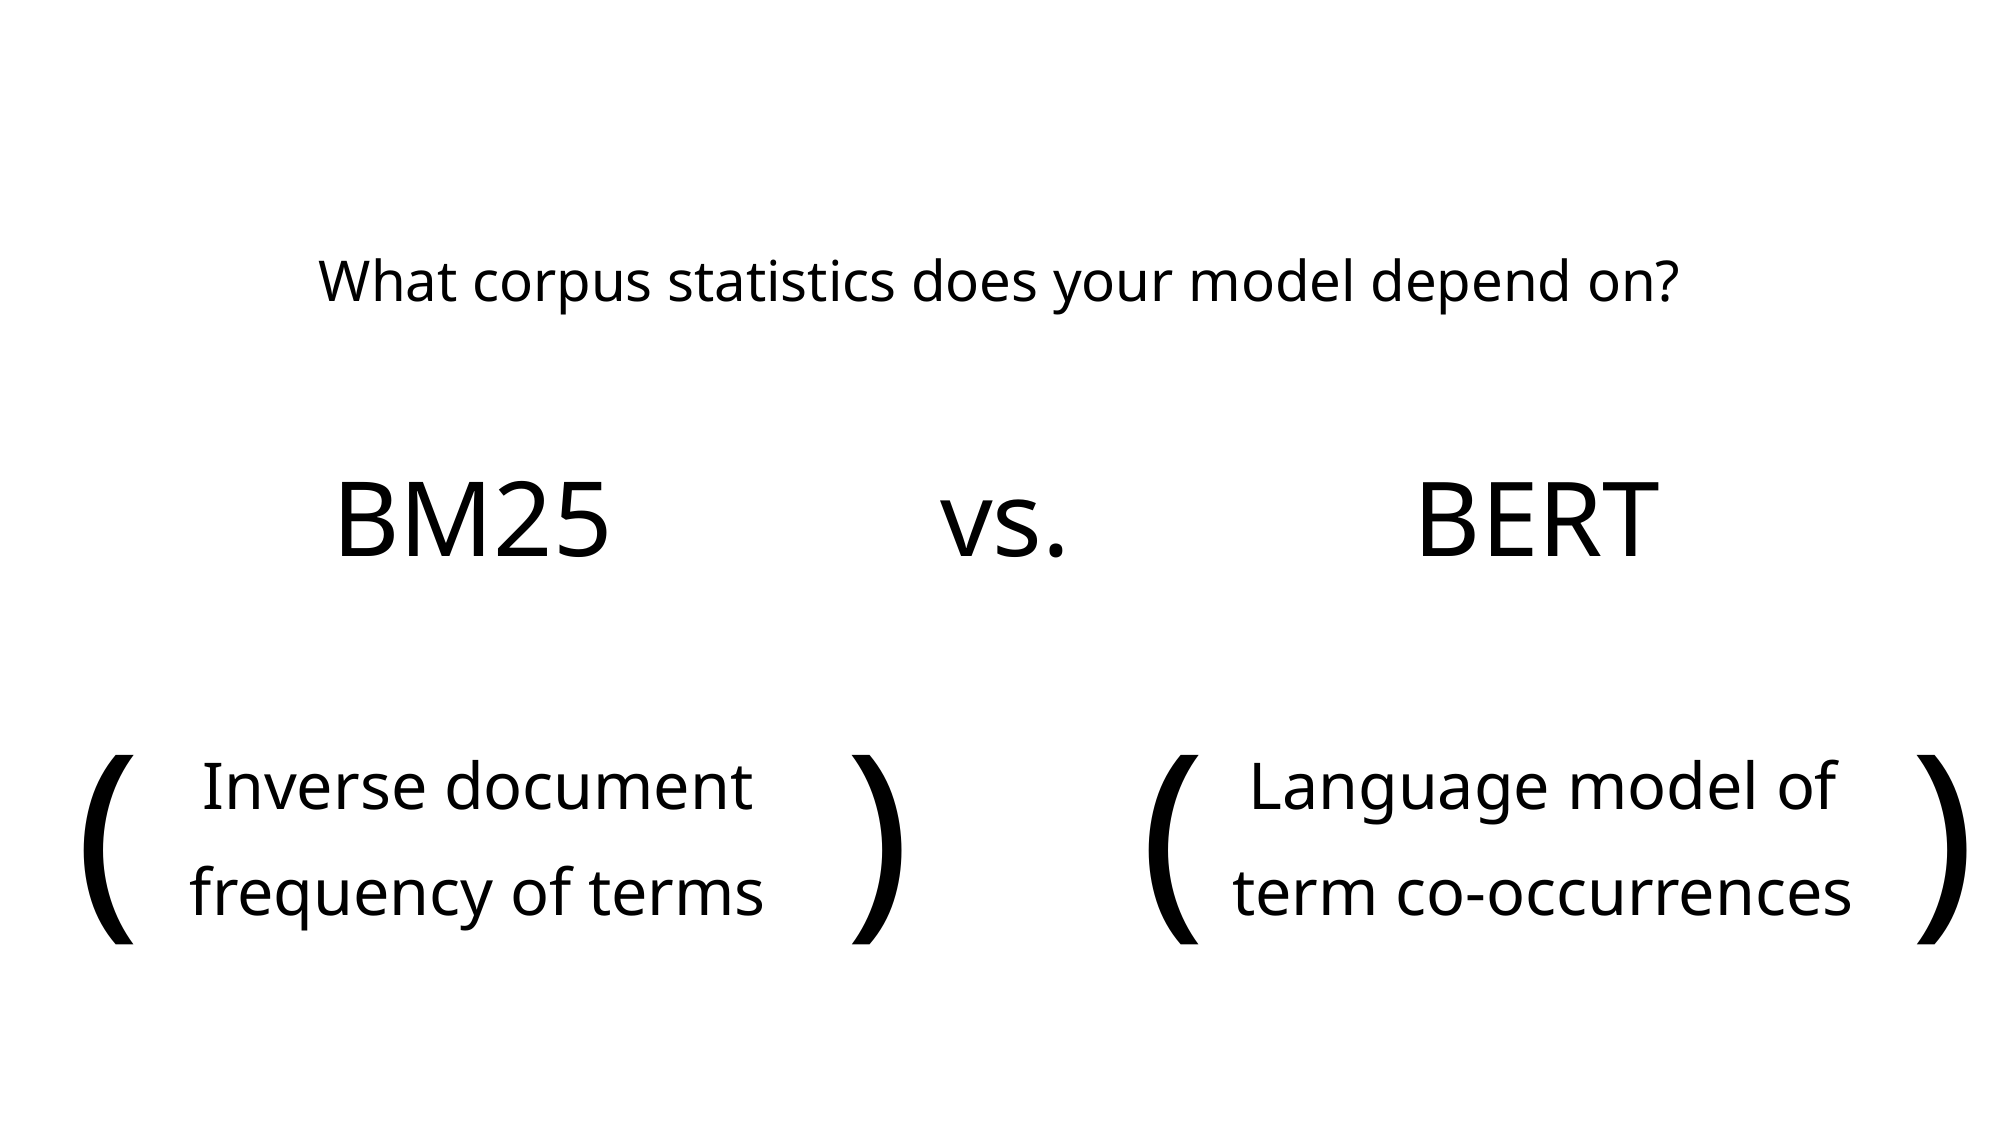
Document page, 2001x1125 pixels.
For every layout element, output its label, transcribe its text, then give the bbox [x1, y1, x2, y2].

text_box Language model of term co-occurrences [1190, 642, 1896, 1015]
title BM25 [42, 409, 902, 595]
text_box Inverse document frequency of terms [125, 642, 831, 1015]
text_box BERT [1107, 409, 1967, 595]
text_box ) [1895, 610, 1961, 983]
text_box ) [830, 610, 896, 983]
text_box What corpus statistics does your model depend on? [137, 189, 1863, 355]
text_box ( [60, 610, 126, 983]
text_box ( [1125, 610, 1191, 983]
text_box vs. [902, 409, 1107, 595]
